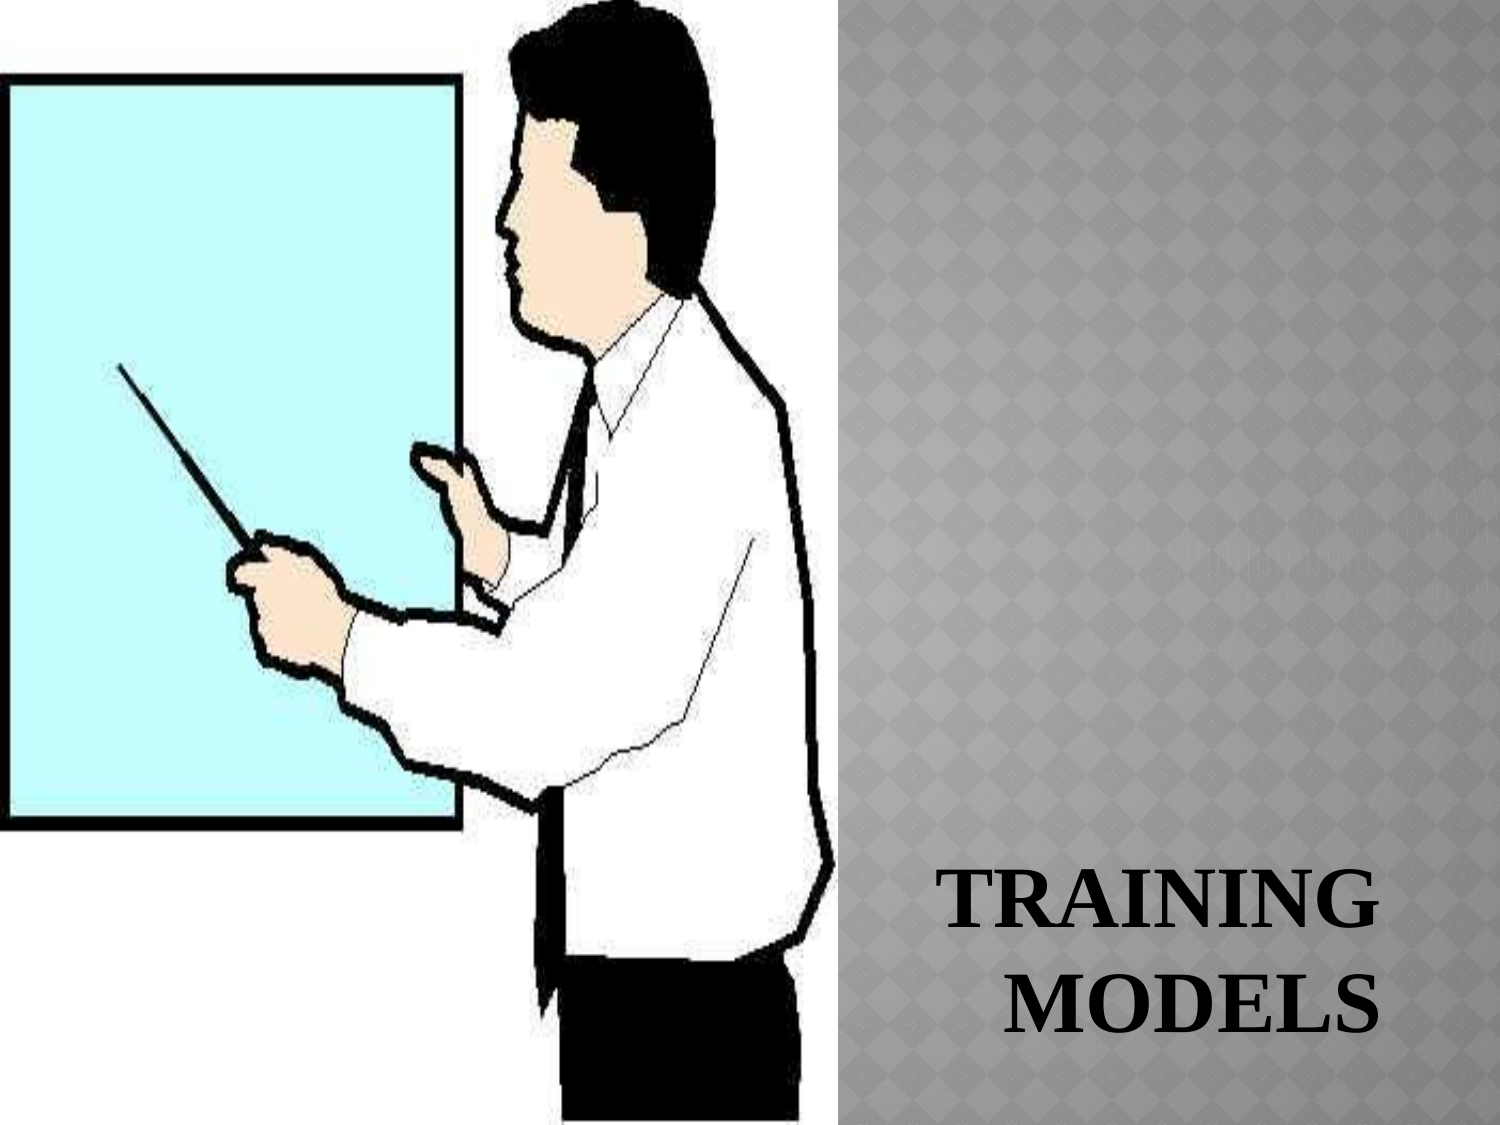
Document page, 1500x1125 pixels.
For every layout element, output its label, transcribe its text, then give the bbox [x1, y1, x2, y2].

picture [0, 0, 838, 1125]
title Training Models [842, 800, 1390, 1050]
